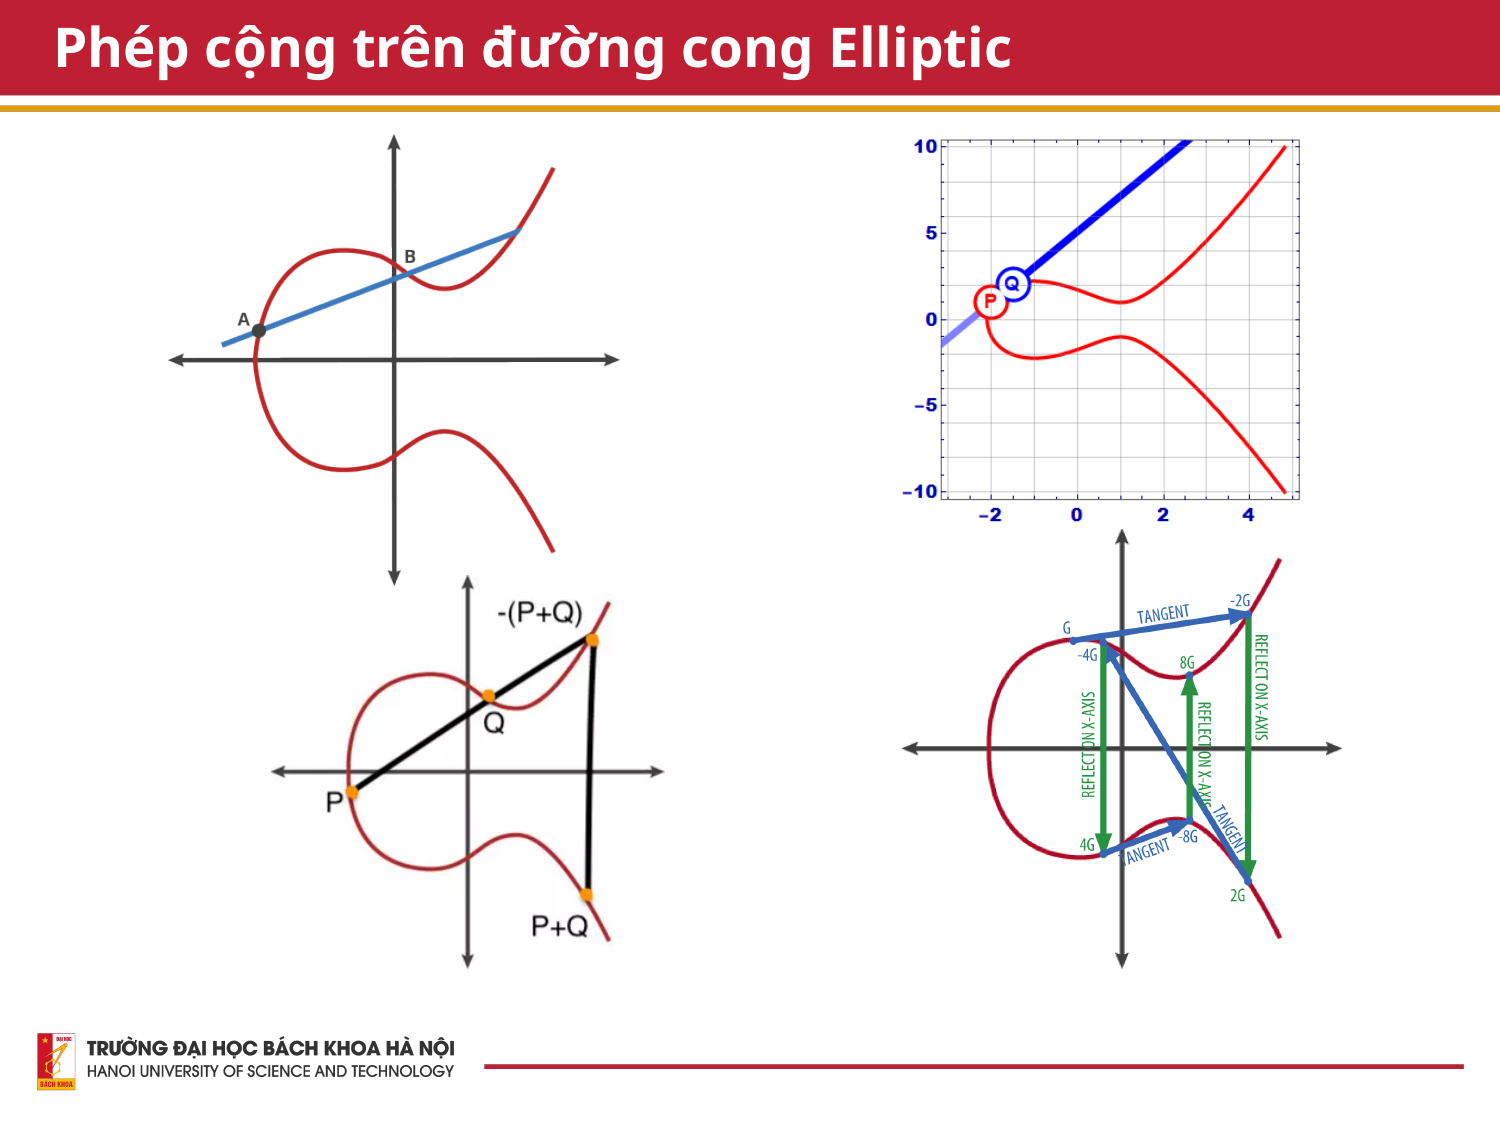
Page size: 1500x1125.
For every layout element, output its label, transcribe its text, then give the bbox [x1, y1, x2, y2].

title Phép cộng trên đường cong Elliptic [38, 12, 1462, 87]
picture [0, 0, 1500, 1125]
